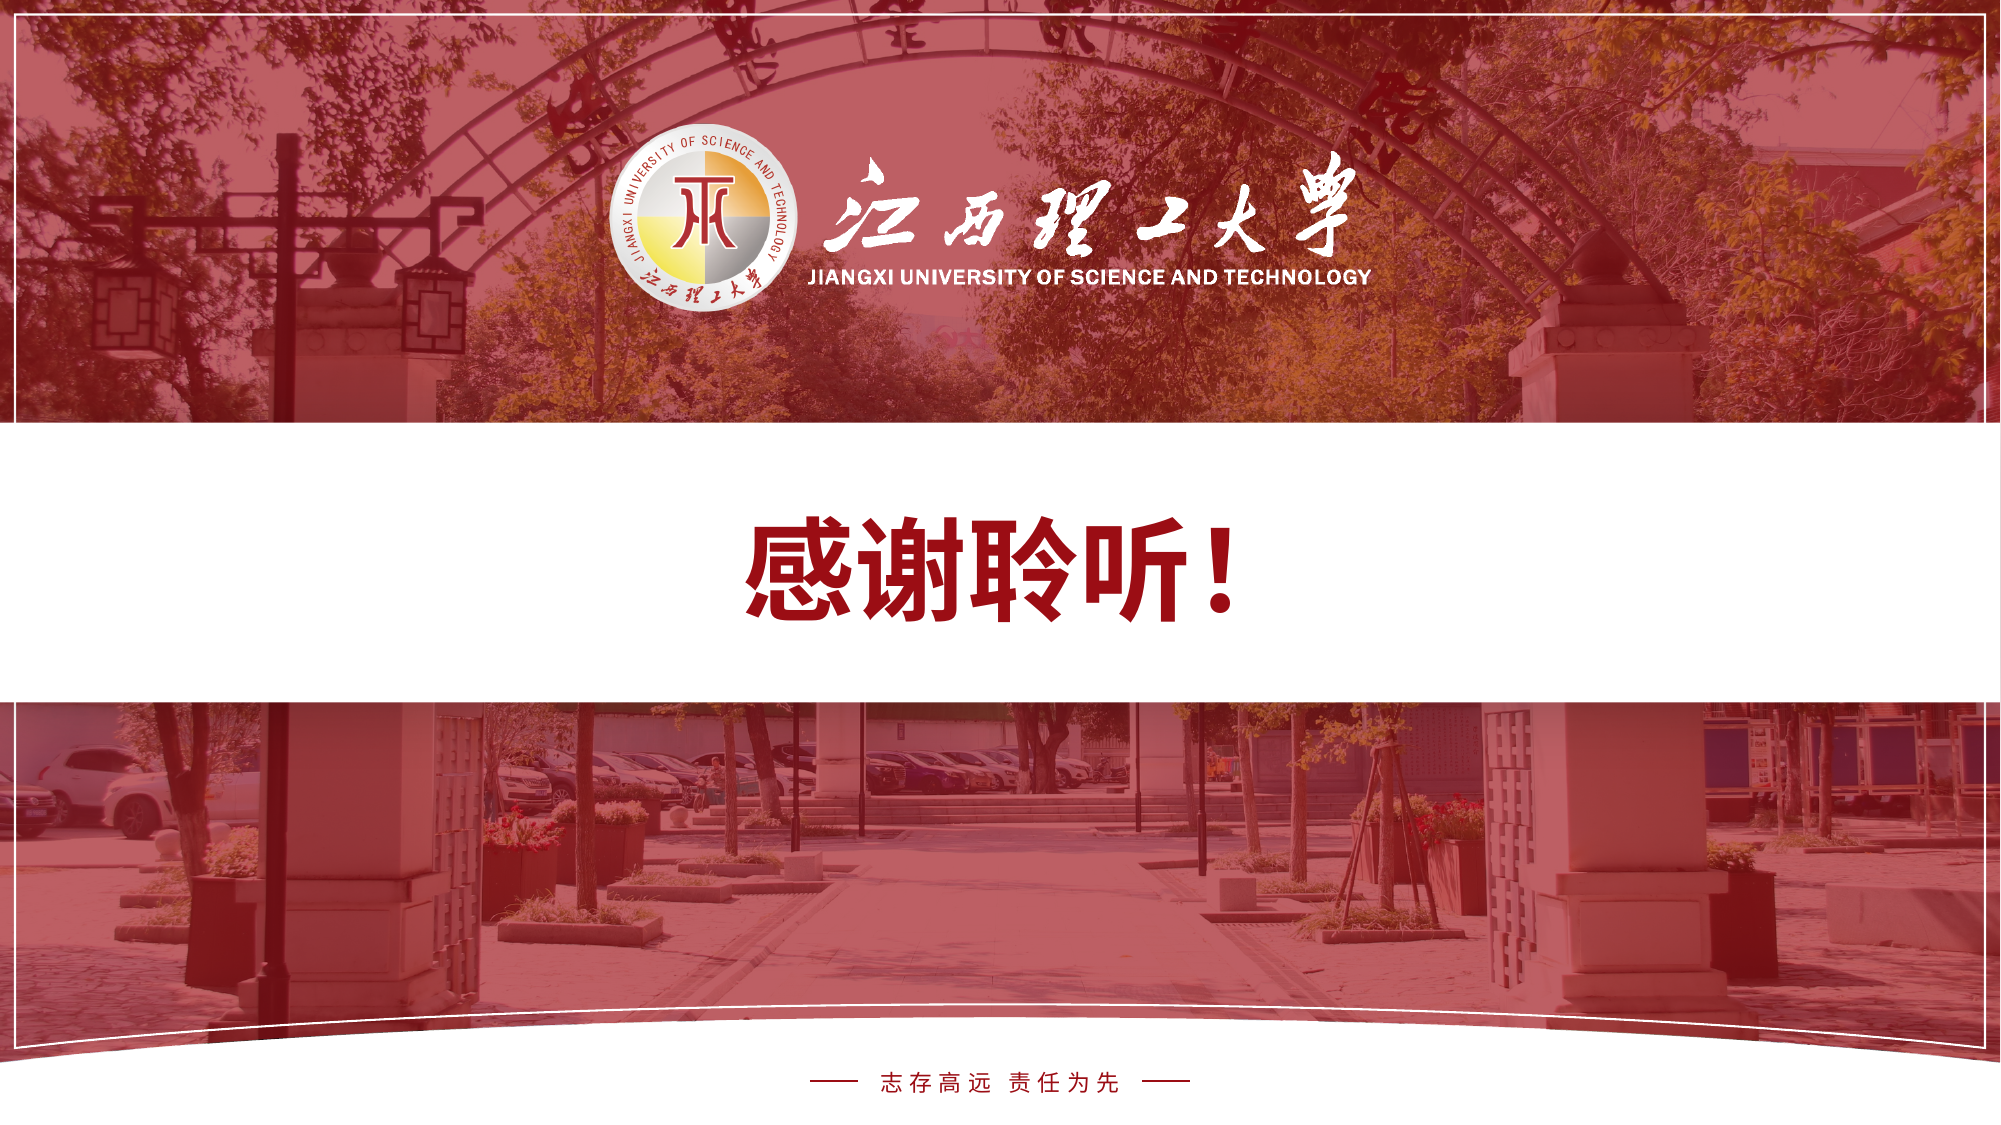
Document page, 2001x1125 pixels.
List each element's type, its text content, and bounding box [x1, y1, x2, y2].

picture [609, 115, 1391, 320]
text_box 感谢聆听！ [541, 492, 1506, 643]
